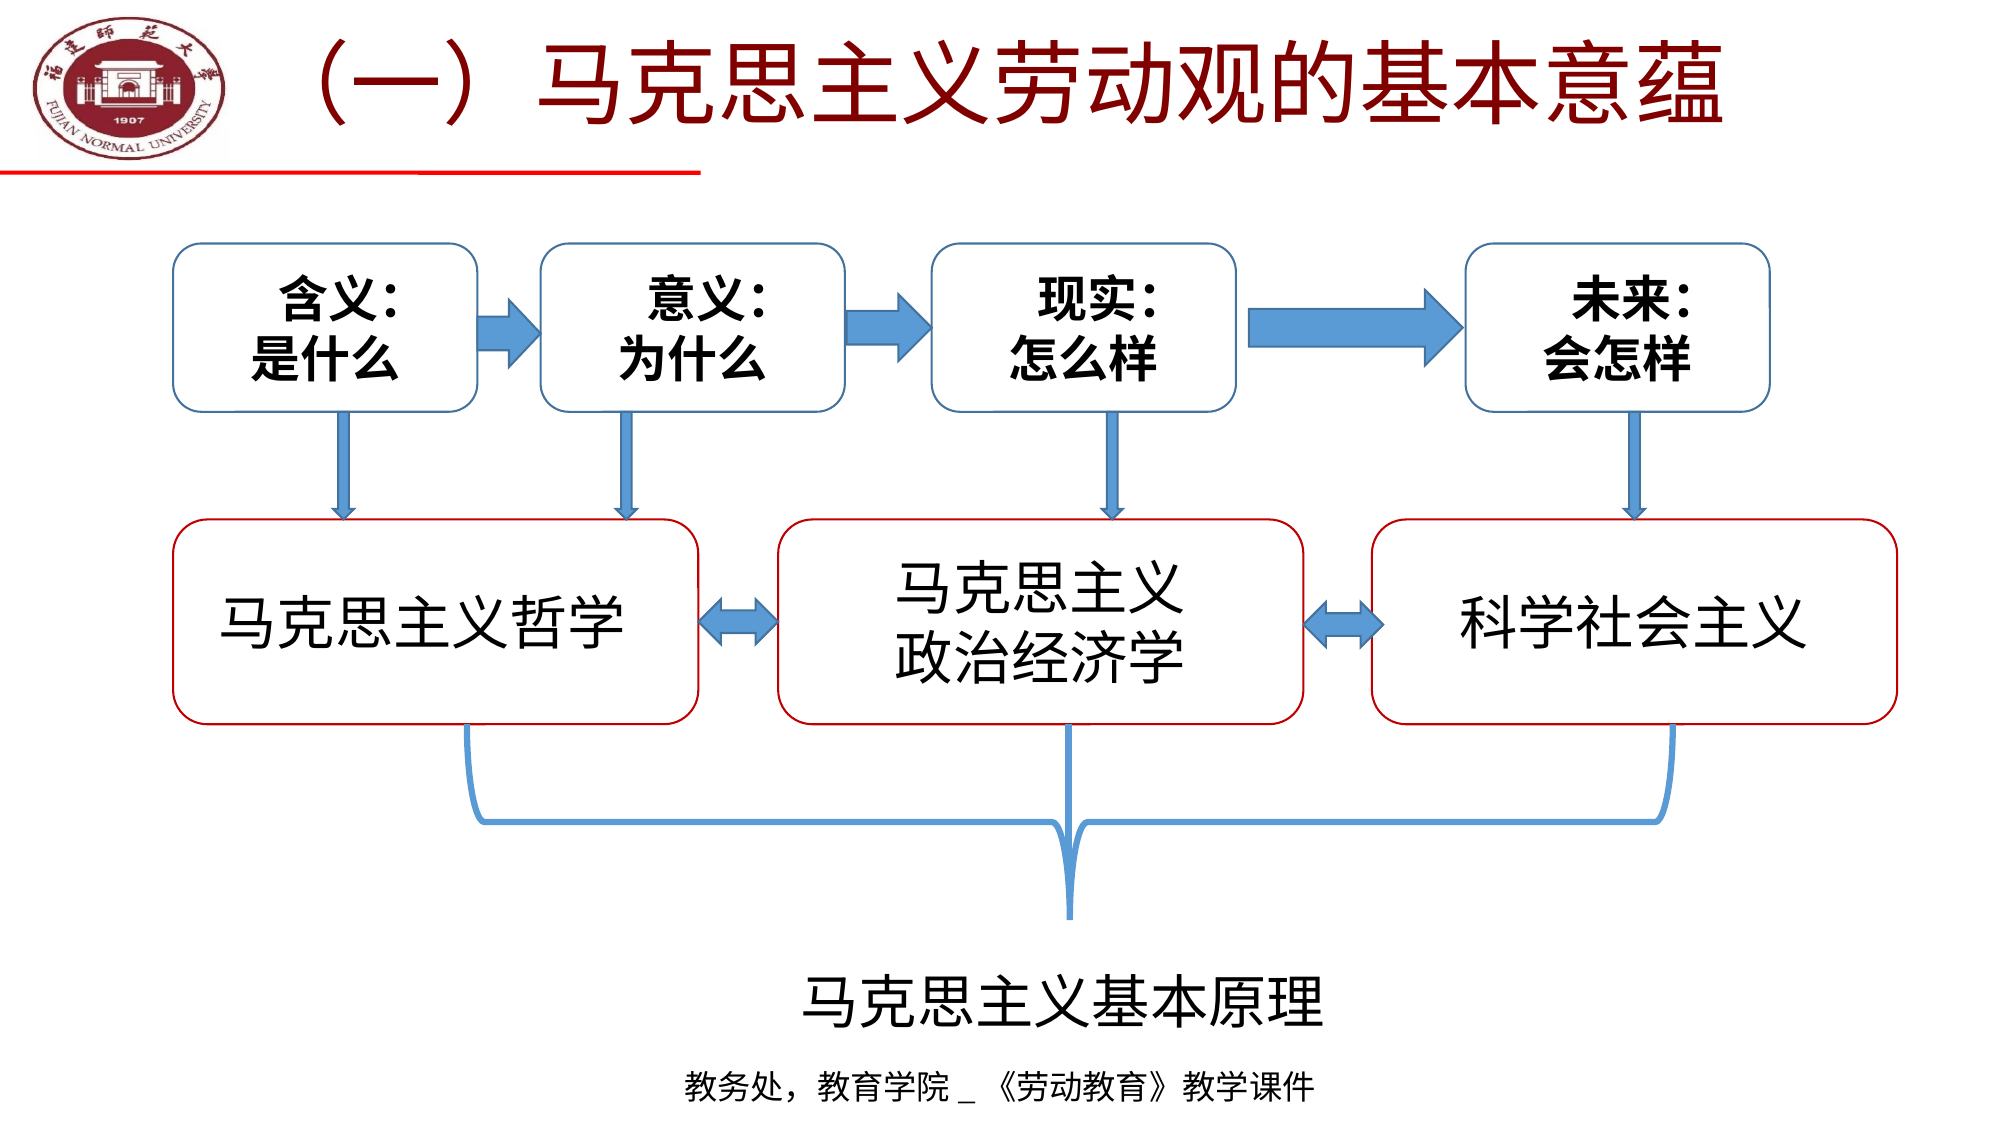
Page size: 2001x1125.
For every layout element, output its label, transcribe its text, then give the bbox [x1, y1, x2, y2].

text_box [1301, 599, 1385, 650]
text_box [613, 410, 640, 521]
text_box [1099, 410, 1126, 521]
text_box 意义： 为什么 [539, 242, 846, 413]
text_box [1067, 724, 1674, 921]
text_box [172, 518, 700, 726]
text_box [1621, 410, 1648, 521]
text_box 未来： 会怎样 [1464, 242, 1771, 413]
text_box [845, 291, 934, 364]
text_box [330, 410, 357, 521]
picture [31, 15, 229, 161]
text_box 马克思主义哲学 [203, 579, 657, 664]
text_box 马克思主义 政治经济学 [814, 543, 1267, 699]
text_box [696, 596, 780, 647]
text_box 马克思主义基本原理 [659, 957, 1466, 1043]
title （一）马克思主义劳动观的基本意蕴 [244, 15, 1957, 161]
text_box 现实： 怎么样 [930, 242, 1237, 413]
text_box [1370, 518, 1899, 726]
text_box [1247, 287, 1465, 369]
text_box [466, 724, 1065, 857]
text_box 含义： 是什么 [172, 242, 479, 413]
text_box [777, 518, 1305, 724]
text_box [476, 297, 543, 370]
